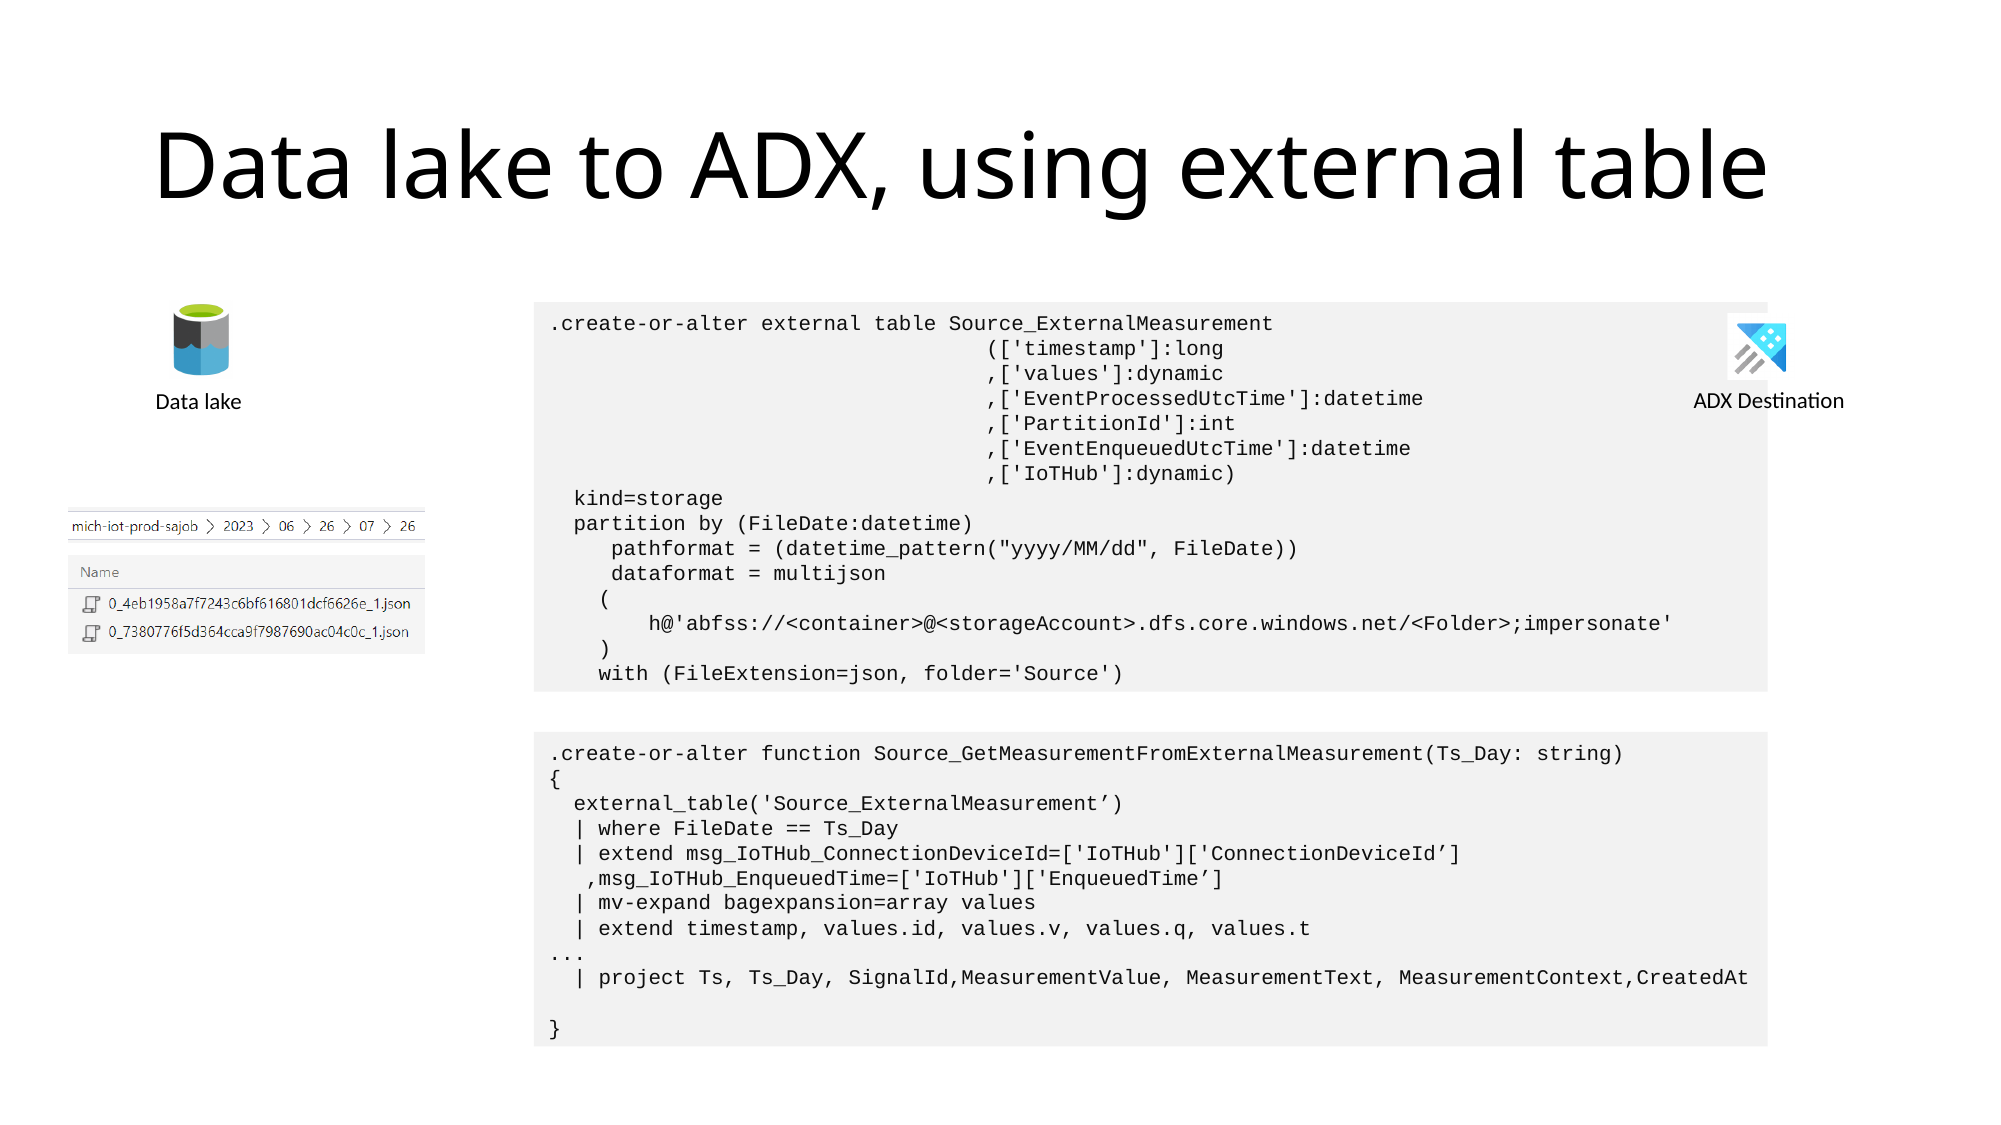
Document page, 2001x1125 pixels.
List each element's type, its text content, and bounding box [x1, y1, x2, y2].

text_box .create-or-alter function Source_GetMeasurementFromExternalMeasurement(Ts_Day: string) { external_table('Source_ExternalMeasurement’) | where FileDate == Ts_Day | extend msg_IoTHub_ConnectionDeviceId=['IoTHub']['ConnectionDeviceId’] ,msg_IoTHub_EnqueuedTime=['IoTHub']['EnqueuedTime’] | mv-expand bagexpansion=array values | extend timestamp, values.id, values.v, values.q, values.t ... | project Ts, Ts_Day, SignalId,MeasurementValue, MeasurementText, MeasurementContext,CreatedAt } [533, 731, 1768, 1047]
text_box ADX Destination [1672, 378, 1866, 421]
title Data lake to ADX, using external table [137, 59, 1863, 278]
picture [68, 507, 425, 543]
picture [68, 555, 425, 654]
text_box .create-or-alter external table Source_ExternalMeasurement (['timestamp']:long ,['values']:dynamic ,['EventProcessedUtcTime']:datetime ,['PartitionId']:int ,['EventEnqueuedUtcTime']:datetime ,['IoTHub']:dynamic) kind=storage partition by (FileDate:datetime) pathformat = (datetime_pattern("yyyy/MM/dd", FileDate)) dataformat = multijson ( h@'abfss://<container>@<storageAccount>.dfs.core.windows.net/<Folder>;impersonate' ) with (FileExtension=json, folder='Source') [533, 302, 1768, 692]
picture [169, 300, 233, 379]
text_box Data lake [120, 379, 278, 422]
picture [1727, 313, 1795, 380]
